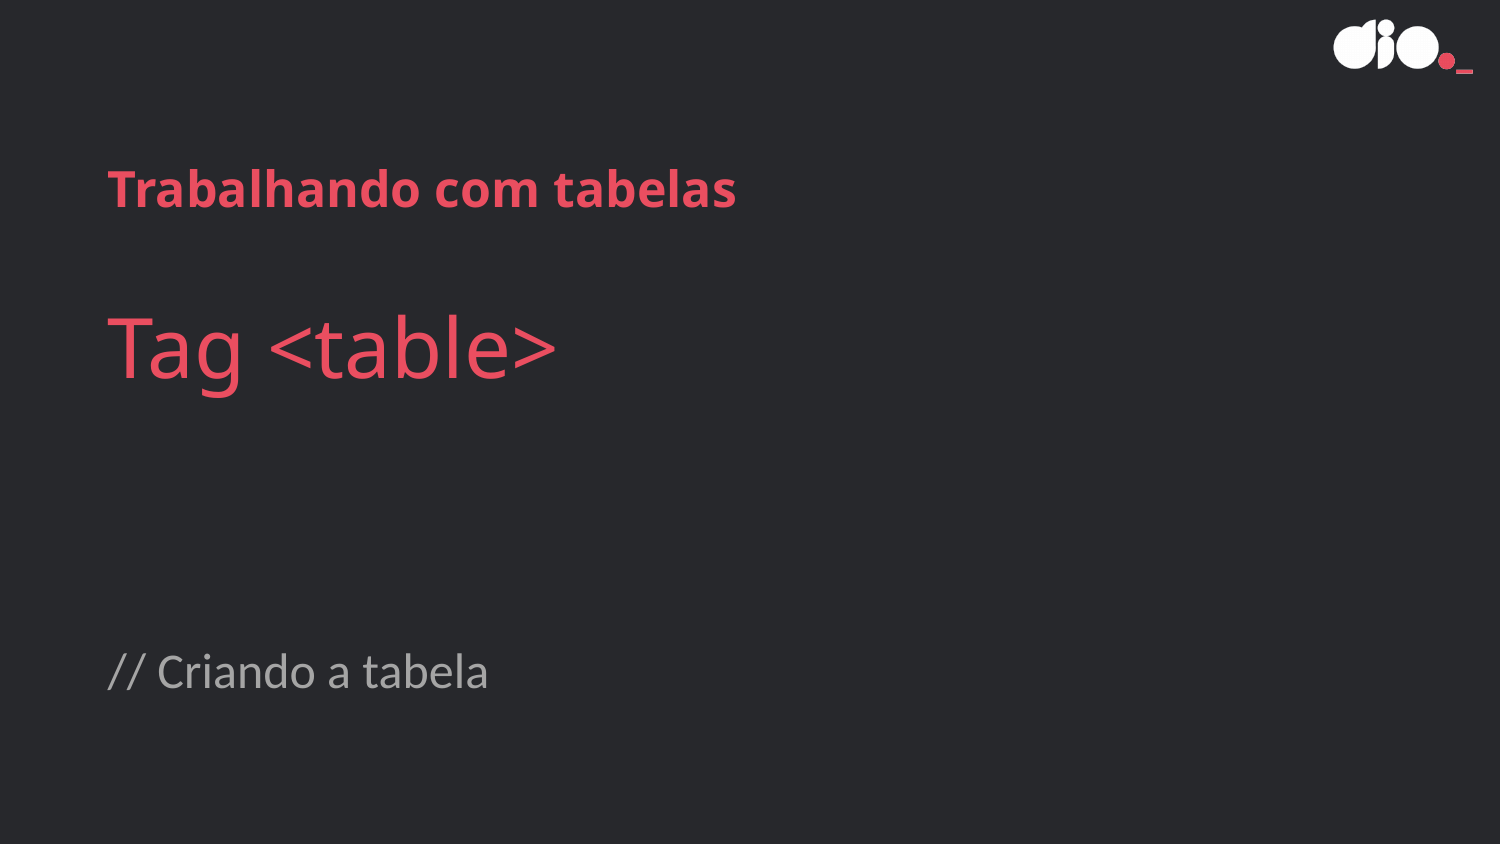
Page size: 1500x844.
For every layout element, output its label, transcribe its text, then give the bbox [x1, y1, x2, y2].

text_box // Criando a tabela [92, 635, 1309, 701]
picture [1332, 19, 1474, 75]
text_box Trabalhando com tabelas [92, 142, 1309, 223]
text_box Tag <table> [92, 264, 1309, 431]
